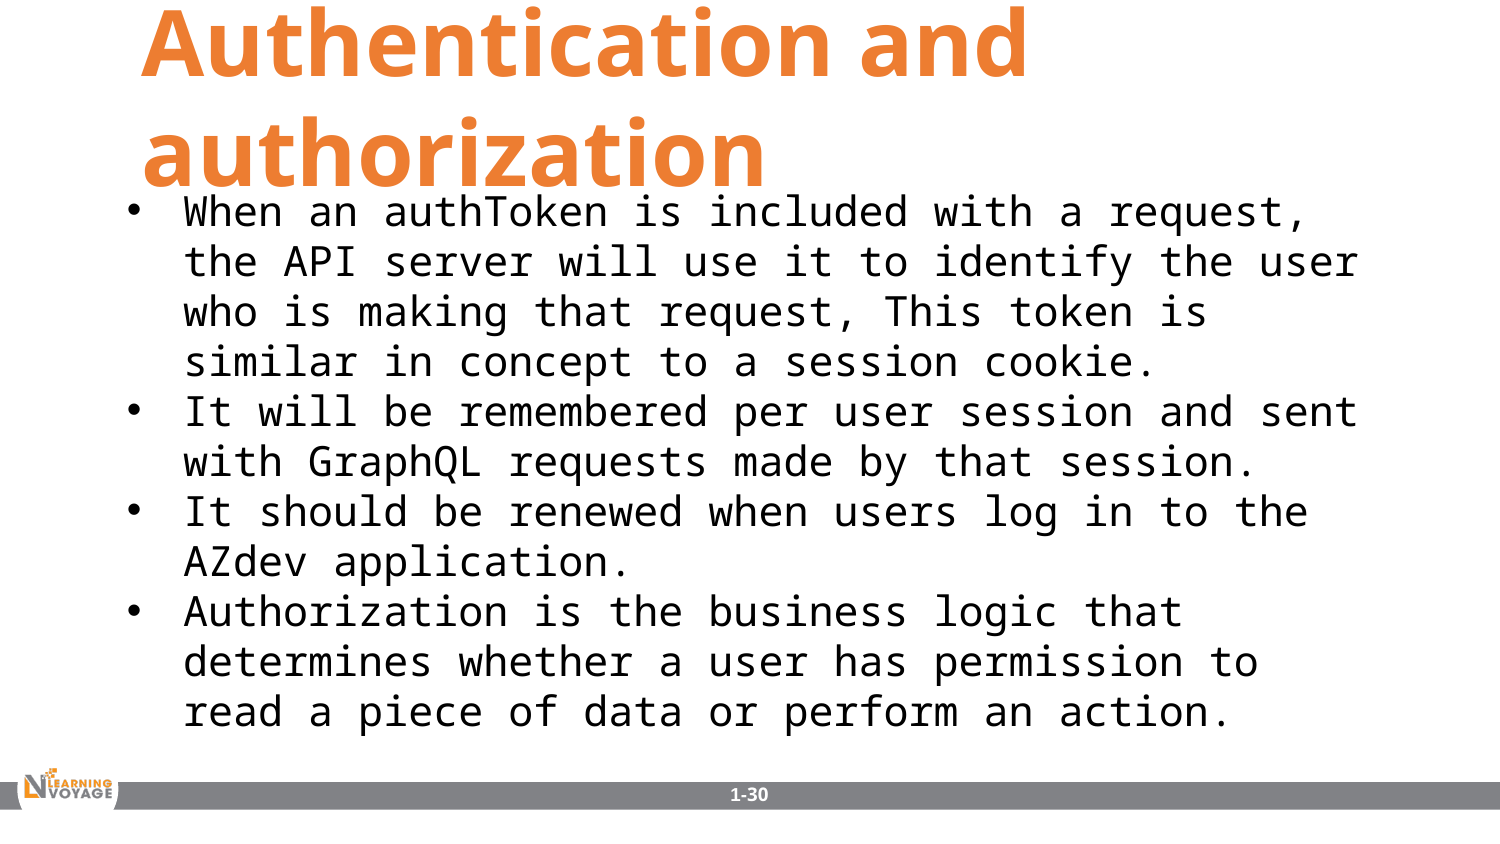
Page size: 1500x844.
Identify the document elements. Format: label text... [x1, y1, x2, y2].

text_box Authentication and authorization [126, 37, 1231, 153]
slide_number 1-30 [692, 770, 784, 821]
text_box When an authToken is included with a request, the API server will use it to identify the user who is making that request, This token is similar in concept to a session cookie. It will be remembered per user session and sent with GraphQL requests made by that session. It should be renewed when users log in to the AZdev application. Authorization is the business logic that determines whether a user has permission to read a piece of data or perform an action. [126, 182, 1373, 735]
picture [0, 706, 144, 844]
